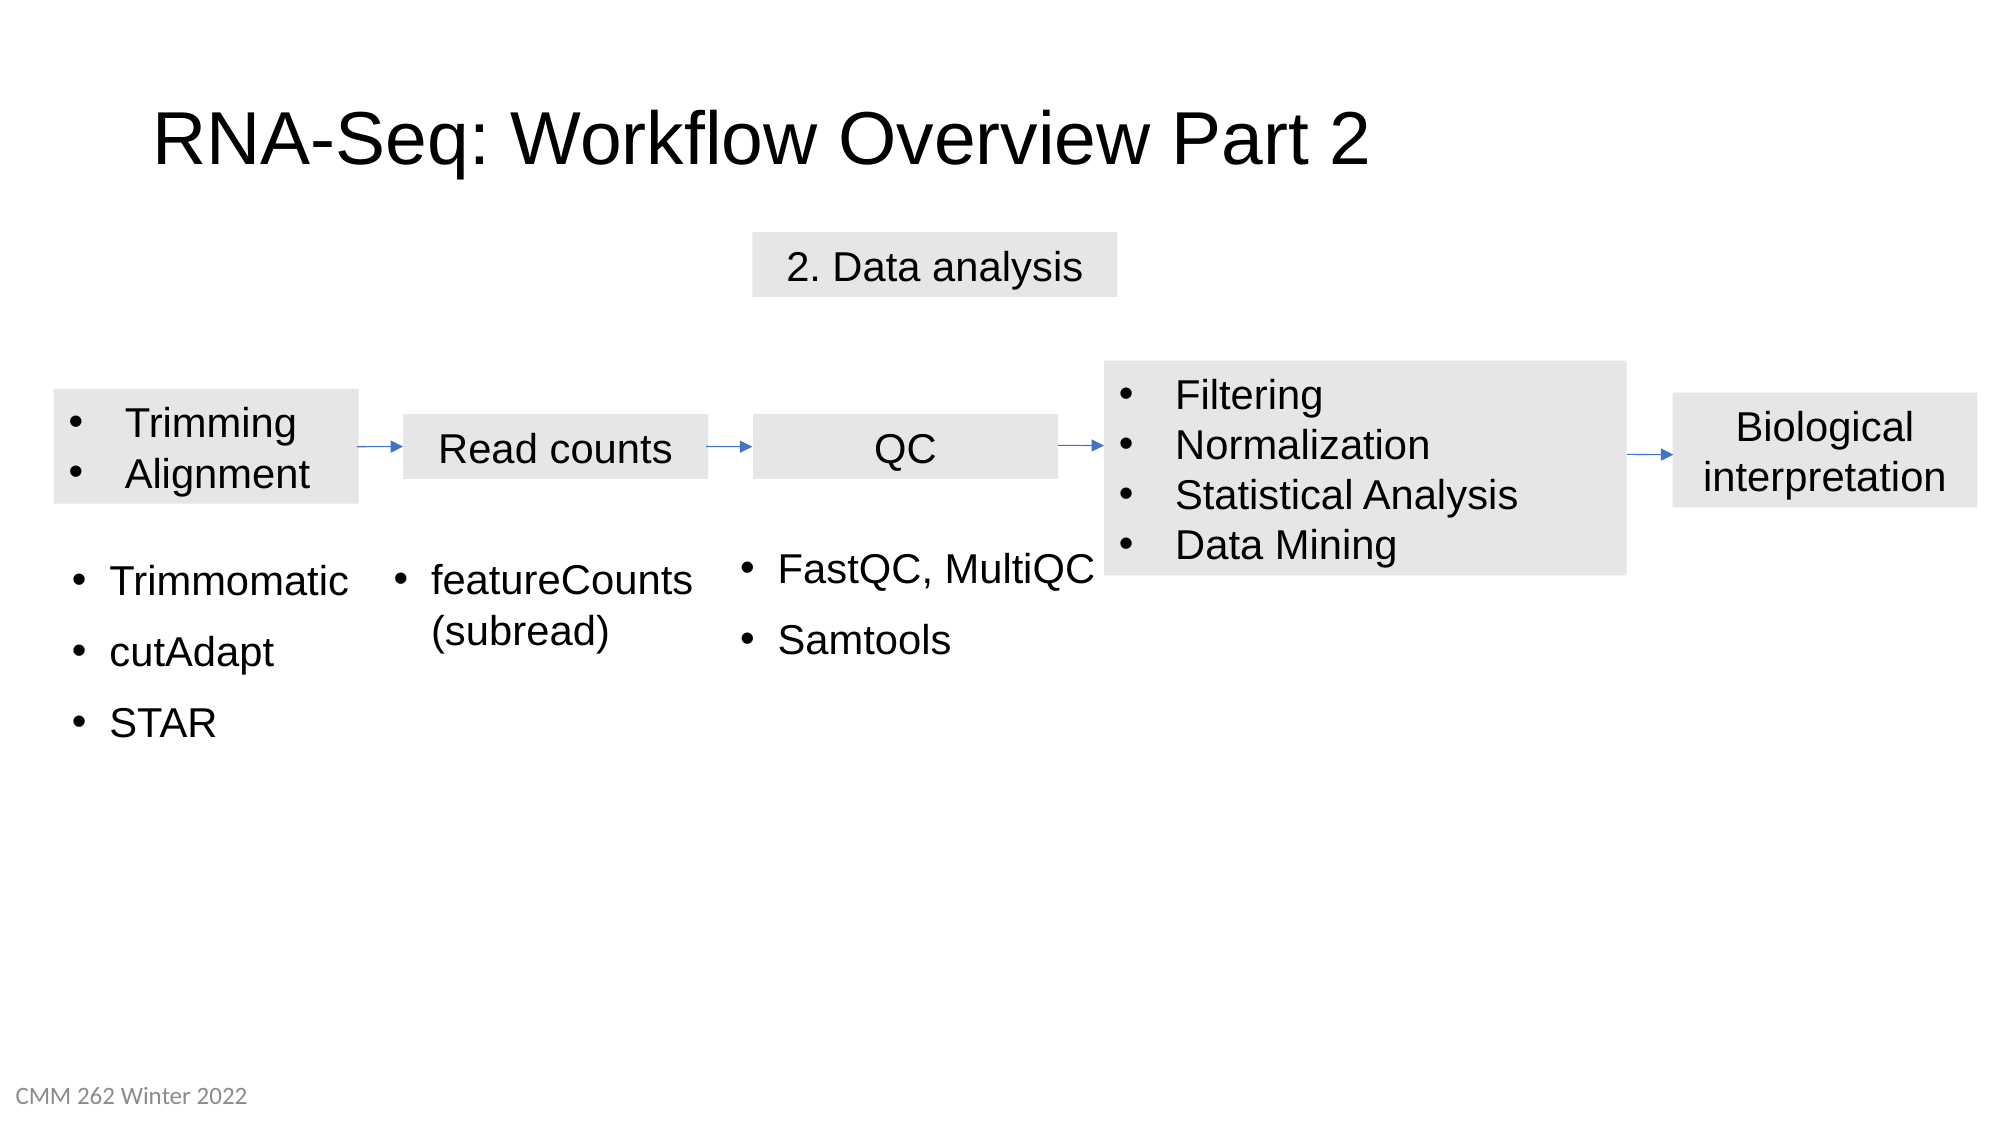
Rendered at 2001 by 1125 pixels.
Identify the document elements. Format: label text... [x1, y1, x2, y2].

text_box QC [753, 414, 1058, 479]
text_box Trimmomatic cutAdapt STAR [51, 534, 399, 859]
footer CMM 262 Winter 2022 [0, 1065, 470, 1125]
text_box Trimming Alignment [53, 388, 359, 504]
text_box Read counts [403, 414, 709, 479]
text_box Filtering Normalization Statistical Analysis Data Mining [1104, 360, 1627, 576]
text_box FastQC, MultiQC Samtools [720, 521, 1153, 733]
text_box 2. Data analysis [752, 232, 1118, 297]
text_box Biological interpretation [1672, 392, 1978, 508]
text_box featureCounts (subread) [373, 533, 721, 858]
title RNA-Seq: Workflow Overview Part 2 [137, 59, 1863, 222]
